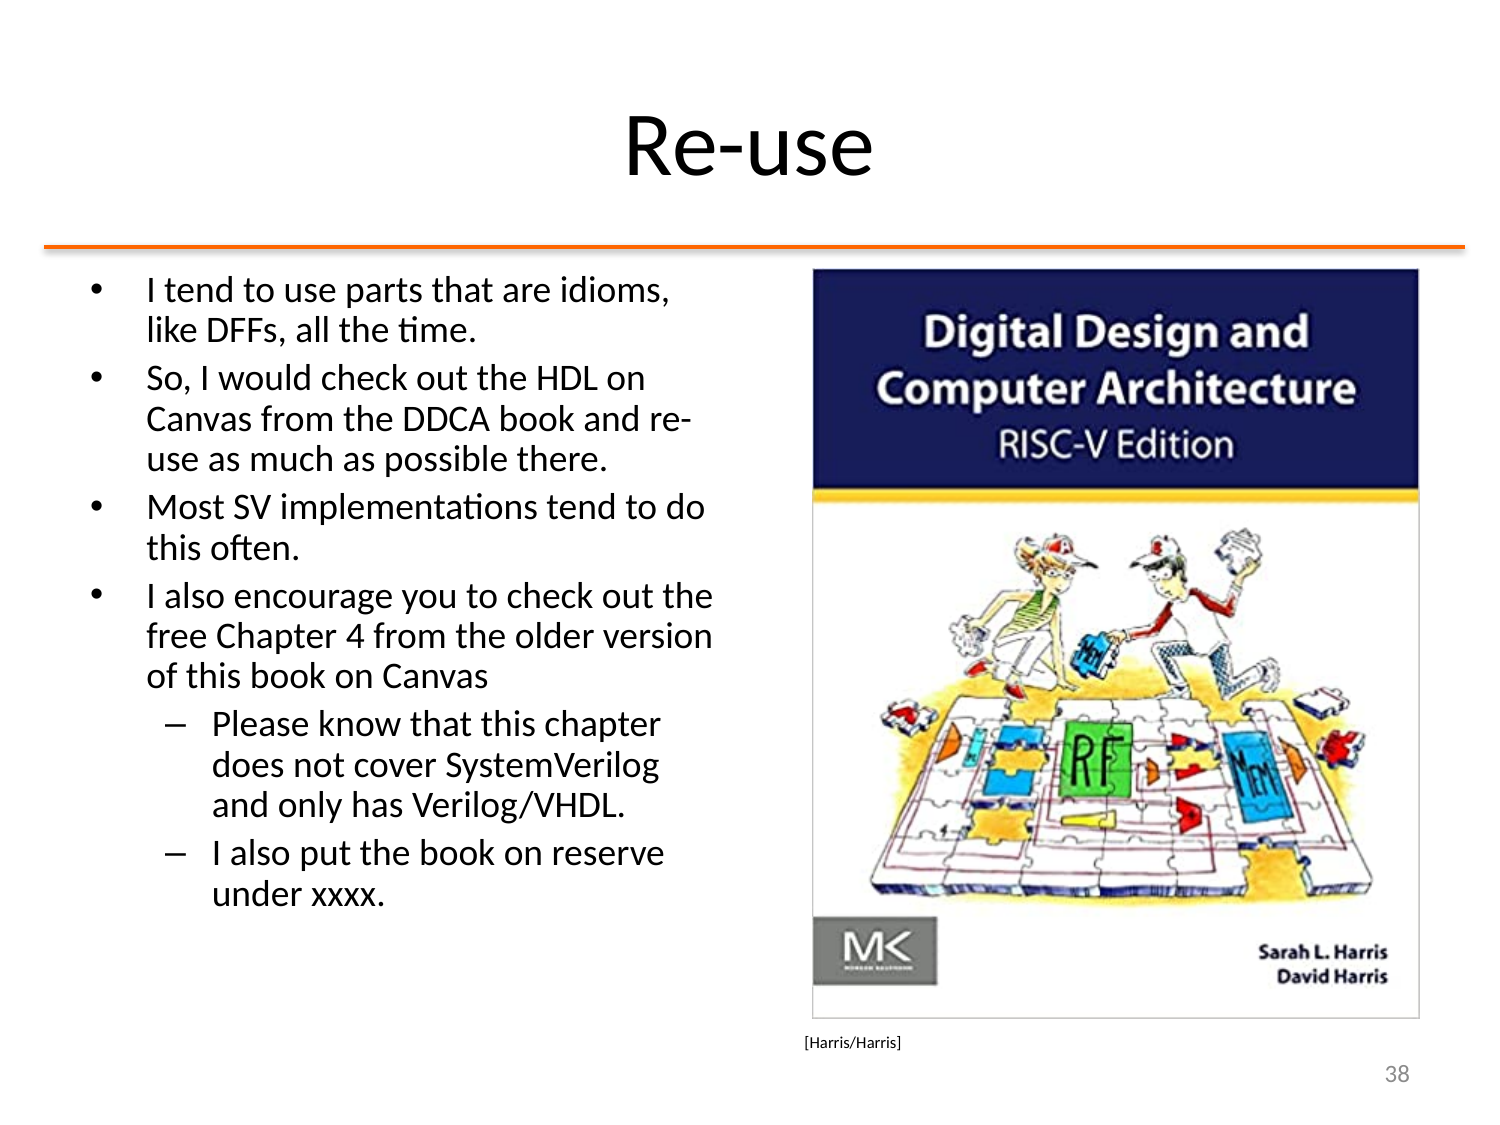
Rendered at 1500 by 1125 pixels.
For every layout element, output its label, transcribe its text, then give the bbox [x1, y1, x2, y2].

slide_number 38 [1074, 1042, 1425, 1103]
text_box [Harris/Harris] [789, 1024, 917, 1060]
picture [812, 268, 1420, 1019]
list I tend to use parts that are idioms, like DFFs, all the time. So, I would check out the HDL on Canvas from the DDCA book and re-use as much as possible there. Most SV implementations tend to do this often. I also encourage you to check out the free Chapter 4 from the older version of this book on Canvas Please know that this chapter does not cover SystemVerilog and only has Verilog/VHDL. I also put the book on reserve under xxxx. [75, 262, 738, 1005]
title Re-use [75, 45, 1425, 233]
